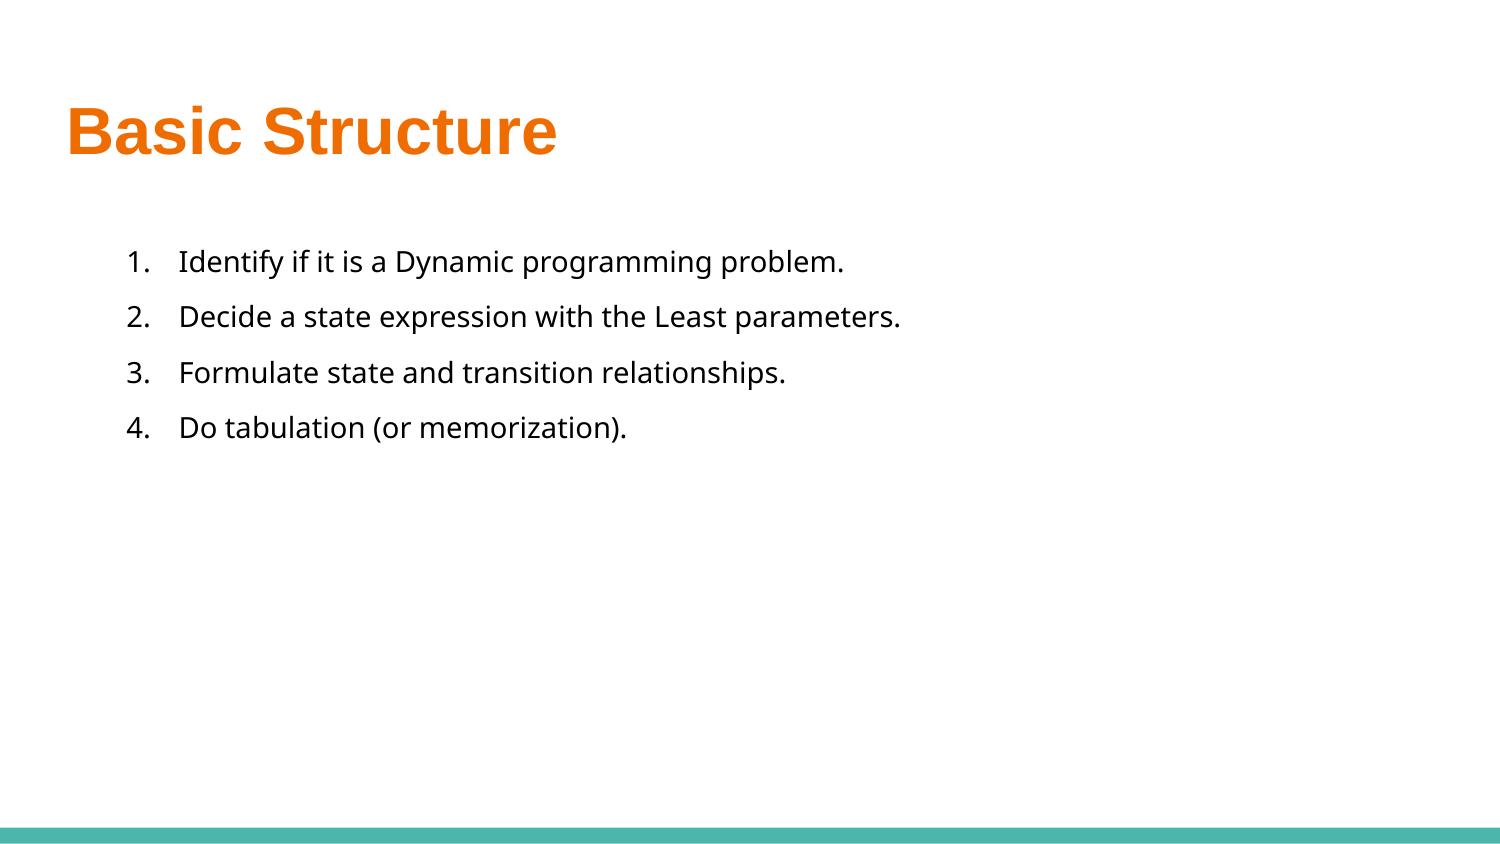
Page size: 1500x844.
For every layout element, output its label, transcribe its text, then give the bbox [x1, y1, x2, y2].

title Basic Structure [51, 72, 1449, 189]
list Identify if it is a Dynamic programming problem. Decide a state expression with the Least parameters. Formulate state and transition relationships. Do tabulation (or memorization). [51, 207, 1449, 750]
